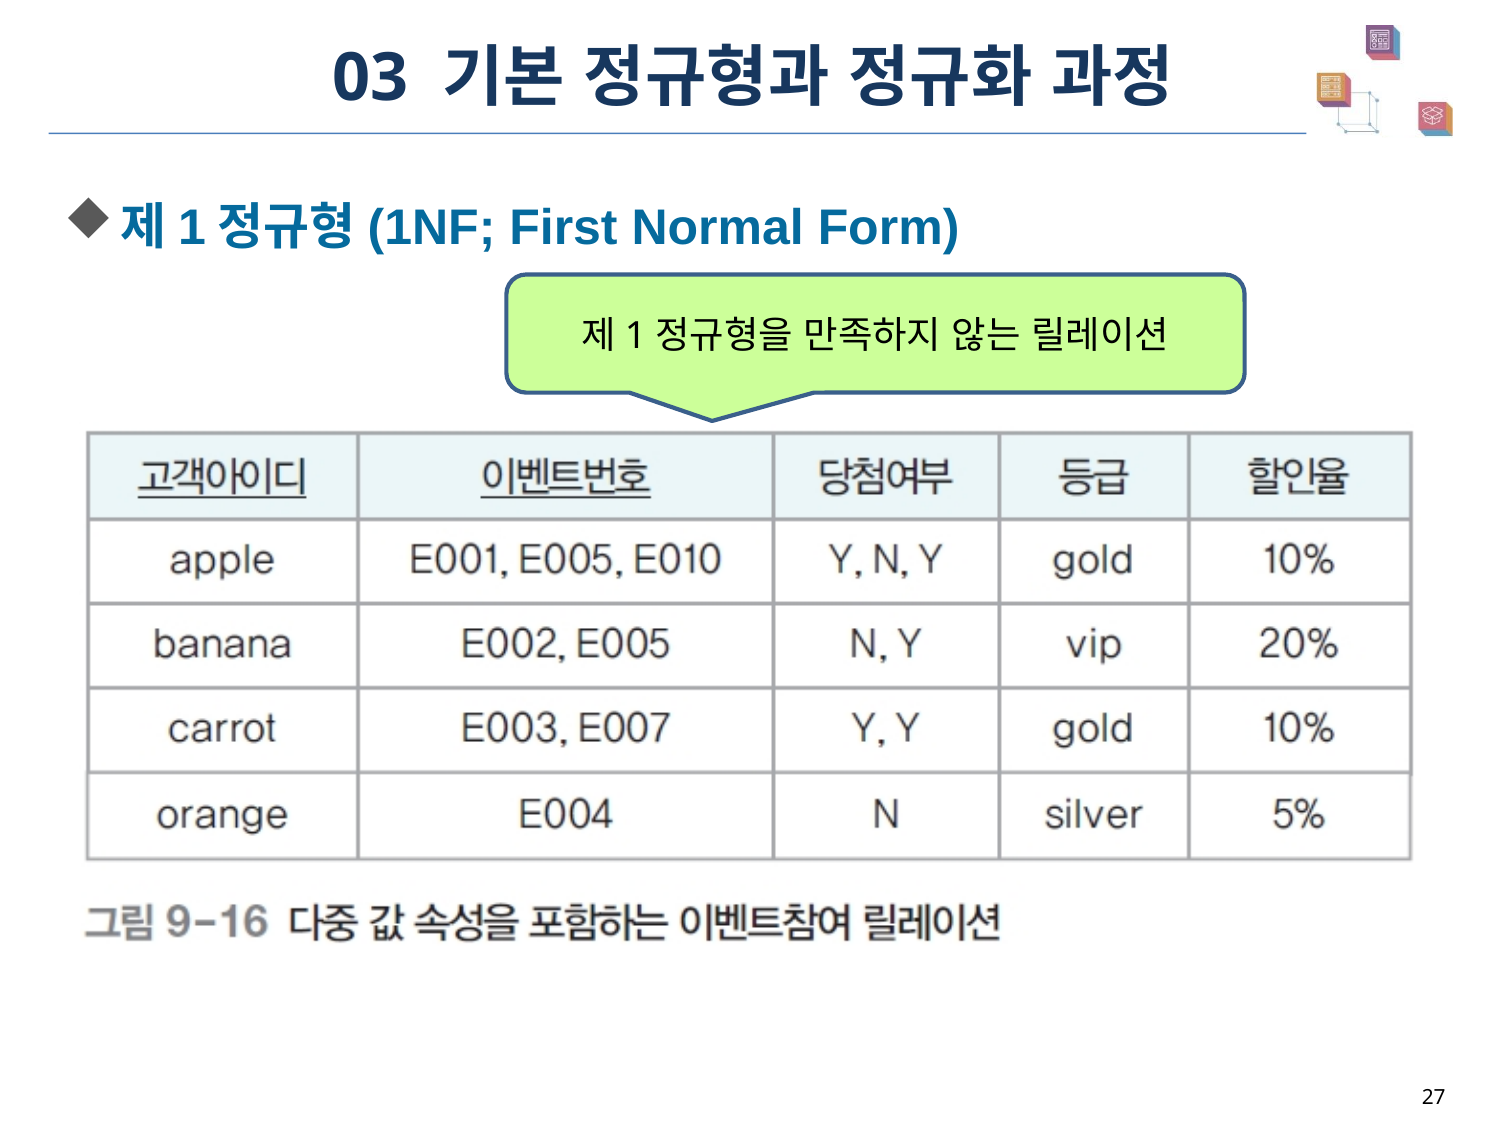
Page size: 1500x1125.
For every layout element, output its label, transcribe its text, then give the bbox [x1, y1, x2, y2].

picture [1316, 123, 1453, 138]
text_box 제1정규형을 만족하지 않는 릴레이션 [504, 272, 1247, 420]
title 03 기본 정규형과 정규화 과정 [48, 25, 1459, 123]
picture [79, 421, 1421, 947]
list 제1정규형(1NF; First Normal Form) [48, 187, 1452, 1097]
